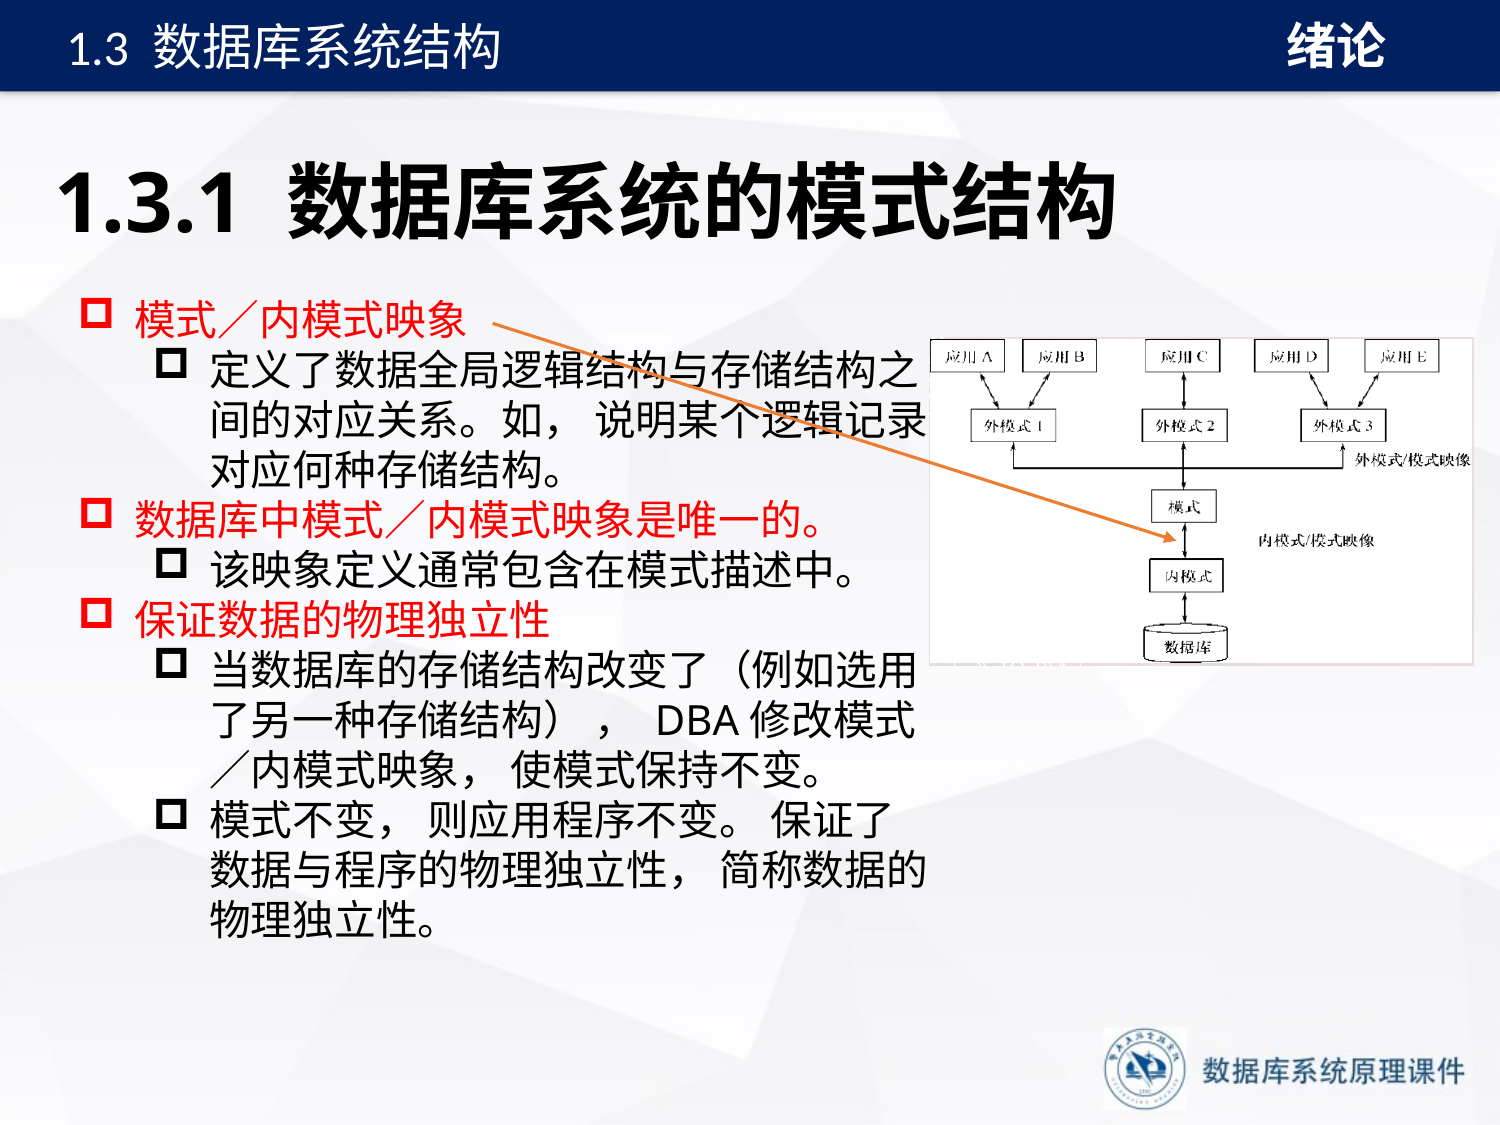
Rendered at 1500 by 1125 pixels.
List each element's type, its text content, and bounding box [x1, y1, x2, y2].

picture [0, 92, 1500, 1125]
text_box 模式／内模式映象 定义了数据全局逻辑结构与存储结构之间的对应关系。如， 说明某个逻辑记录对应何种存储结构。 数据库中模式／内模式映象是唯一的。 该映象定义通常包含在模式描述中。 保证数据的物理独立性 当数据库的存储结构改变了（例如选用了另一种存储结构） ， DBA修改模式／内模式映象， 使模式保持不变。 模式不变， 则应用程序不变。 保证了数据与程序的物理独立性， 简称数据的物理独立性。 [63, 287, 949, 952]
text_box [492, 323, 1177, 541]
text_box 1.3 数据库系统结构 [51, 8, 518, 83]
text_box [0, 0, 1500, 92]
title 1.3.1 数据库系统的模式结构 [39, 124, 1334, 287]
text_box 绪论 [1272, 7, 1402, 82]
